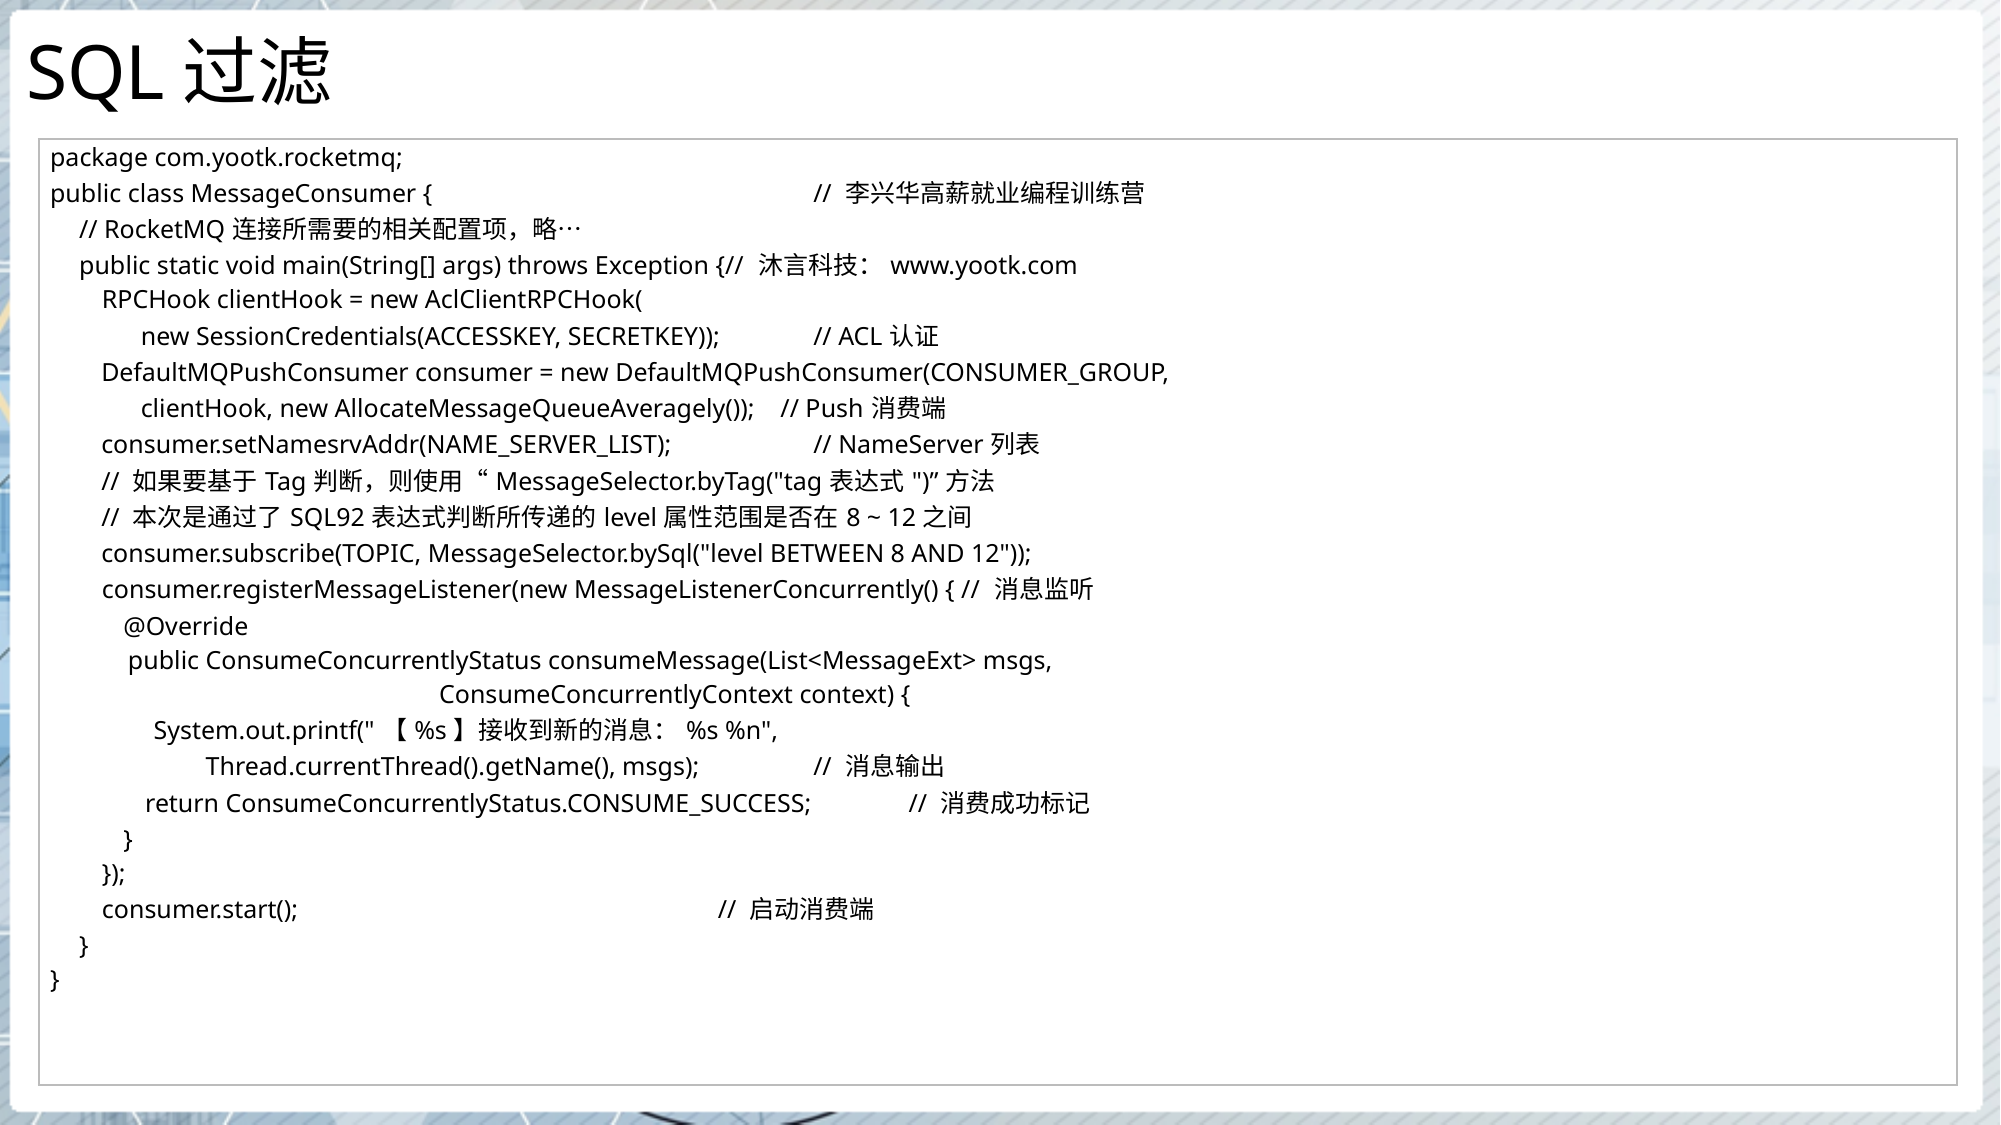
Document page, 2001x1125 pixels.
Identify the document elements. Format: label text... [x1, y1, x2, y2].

table_header package com.yootk.rocketmq; public class MessageConsumer { // 李兴华高薪就业编程训练营 // RocketMQ连接所需要的相关配置项，略… public static void main(String[] args) throws Exception {// 沐言科技：www.yootk.com RPCHook clientHook = new AclClientRPCHook( new SessionCredentials(ACCESSKEY, SECRETKEY)); // ACL认证 DefaultMQPushConsumer consumer = new DefaultMQPushConsumer(CONSUMER_GROUP, clientHook, new AllocateMessageQueueAveragely()); // Push消费端 consumer.setNamesrvAddr(NAME_SERVER_LIST); // NameServer列表 // 如果要基于Tag判断，则使用“MessageSelector.byTag("tag表达式")”方法 // 本次是通过了SQL92表达式判断所传递的level属性范围是否在8 ~ 12之间 consumer.subscribe(TOPIC, MessageSelector.bySql("level BETWEEN 8 AND 12")); consumer.registerMessageListener(new MessageListenerConcurrently() { // 消息监听 @Override public ConsumeConcurrentlyStatus consumeMessage(List<MessageExt> msgs, ConsumeConcurrentlyContext context) { System.out.printf("【%s】接收到新的消息：%s %n", Thread.currentThread().getName(), msgs); // 消息输出 return ConsumeConcurrentlyStatus.CONSUME_SUCCESS; // 消费成功标记 } }); consumer.start(); // 启动消费端 } } [40, 140, 1956, 1084]
picture [0, 0, 2000, 1125]
title SQL过滤 [11, 11, 1983, 140]
